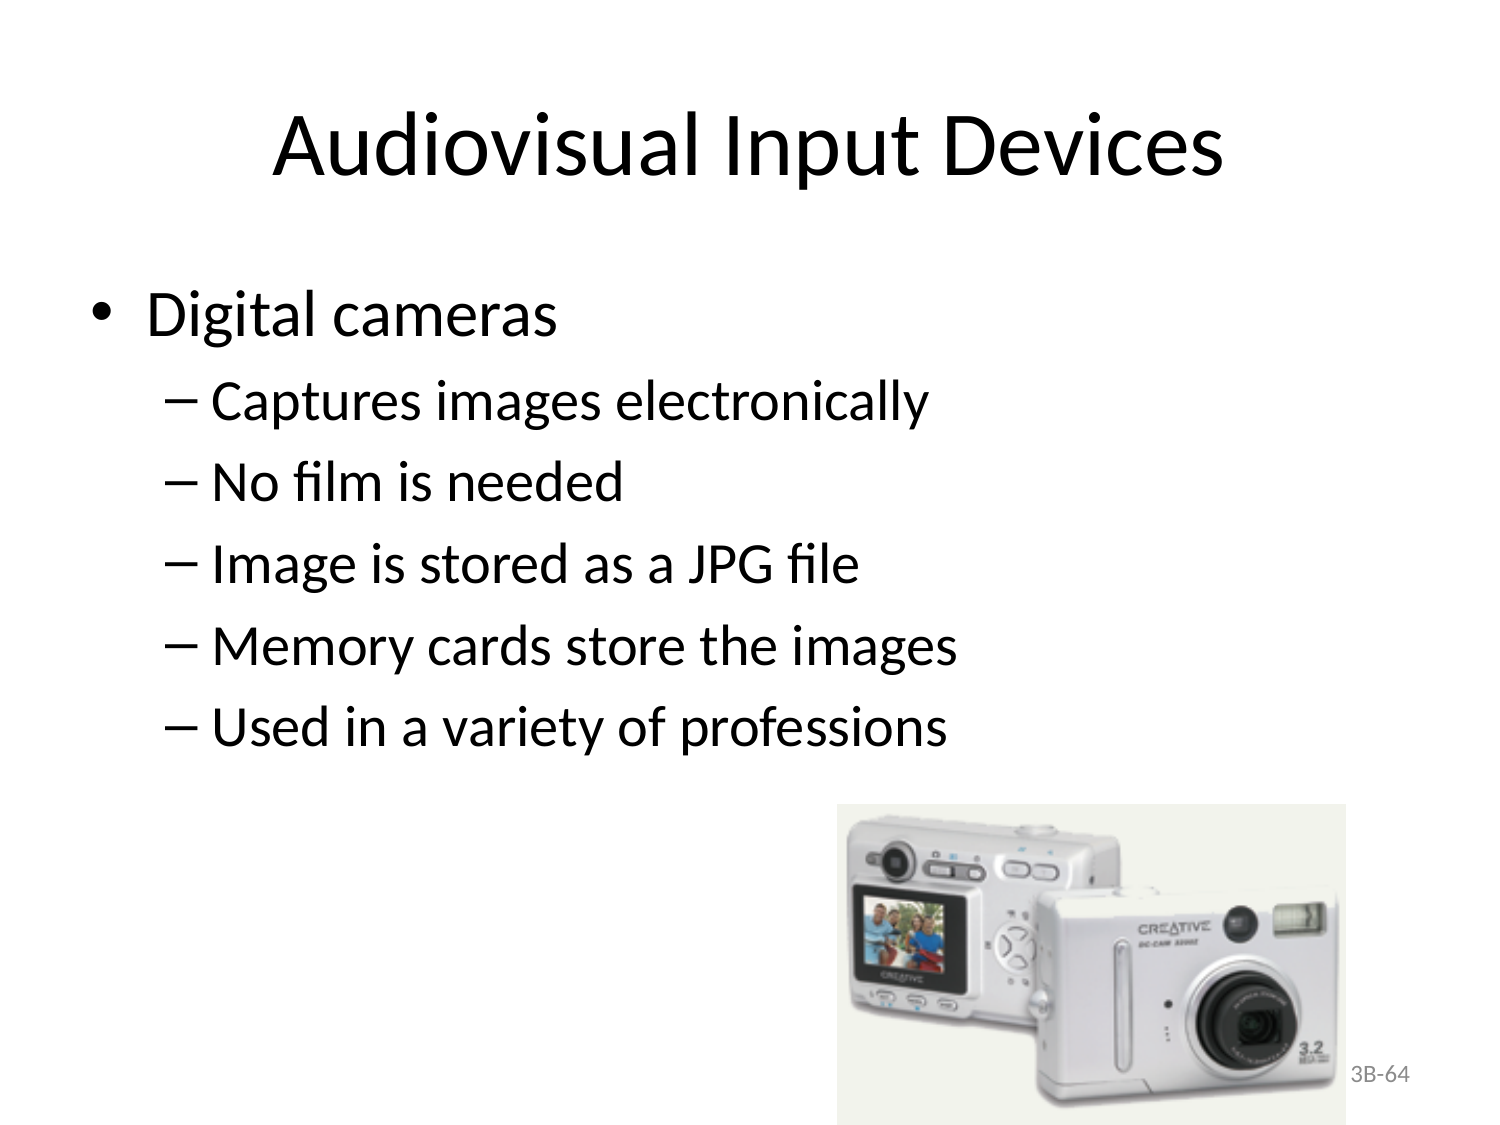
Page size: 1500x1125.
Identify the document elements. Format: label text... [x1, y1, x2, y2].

slide_number 3B-64 [1351, 1042, 1425, 1103]
picture [837, 803, 1347, 1125]
title Audiovisual Input Devices [75, 45, 1425, 233]
list Digital cameras Captures images electronically No film is needed Image is stored as a JPG file Memory cards store the images Used in a variety of professions [75, 262, 1425, 1005]
